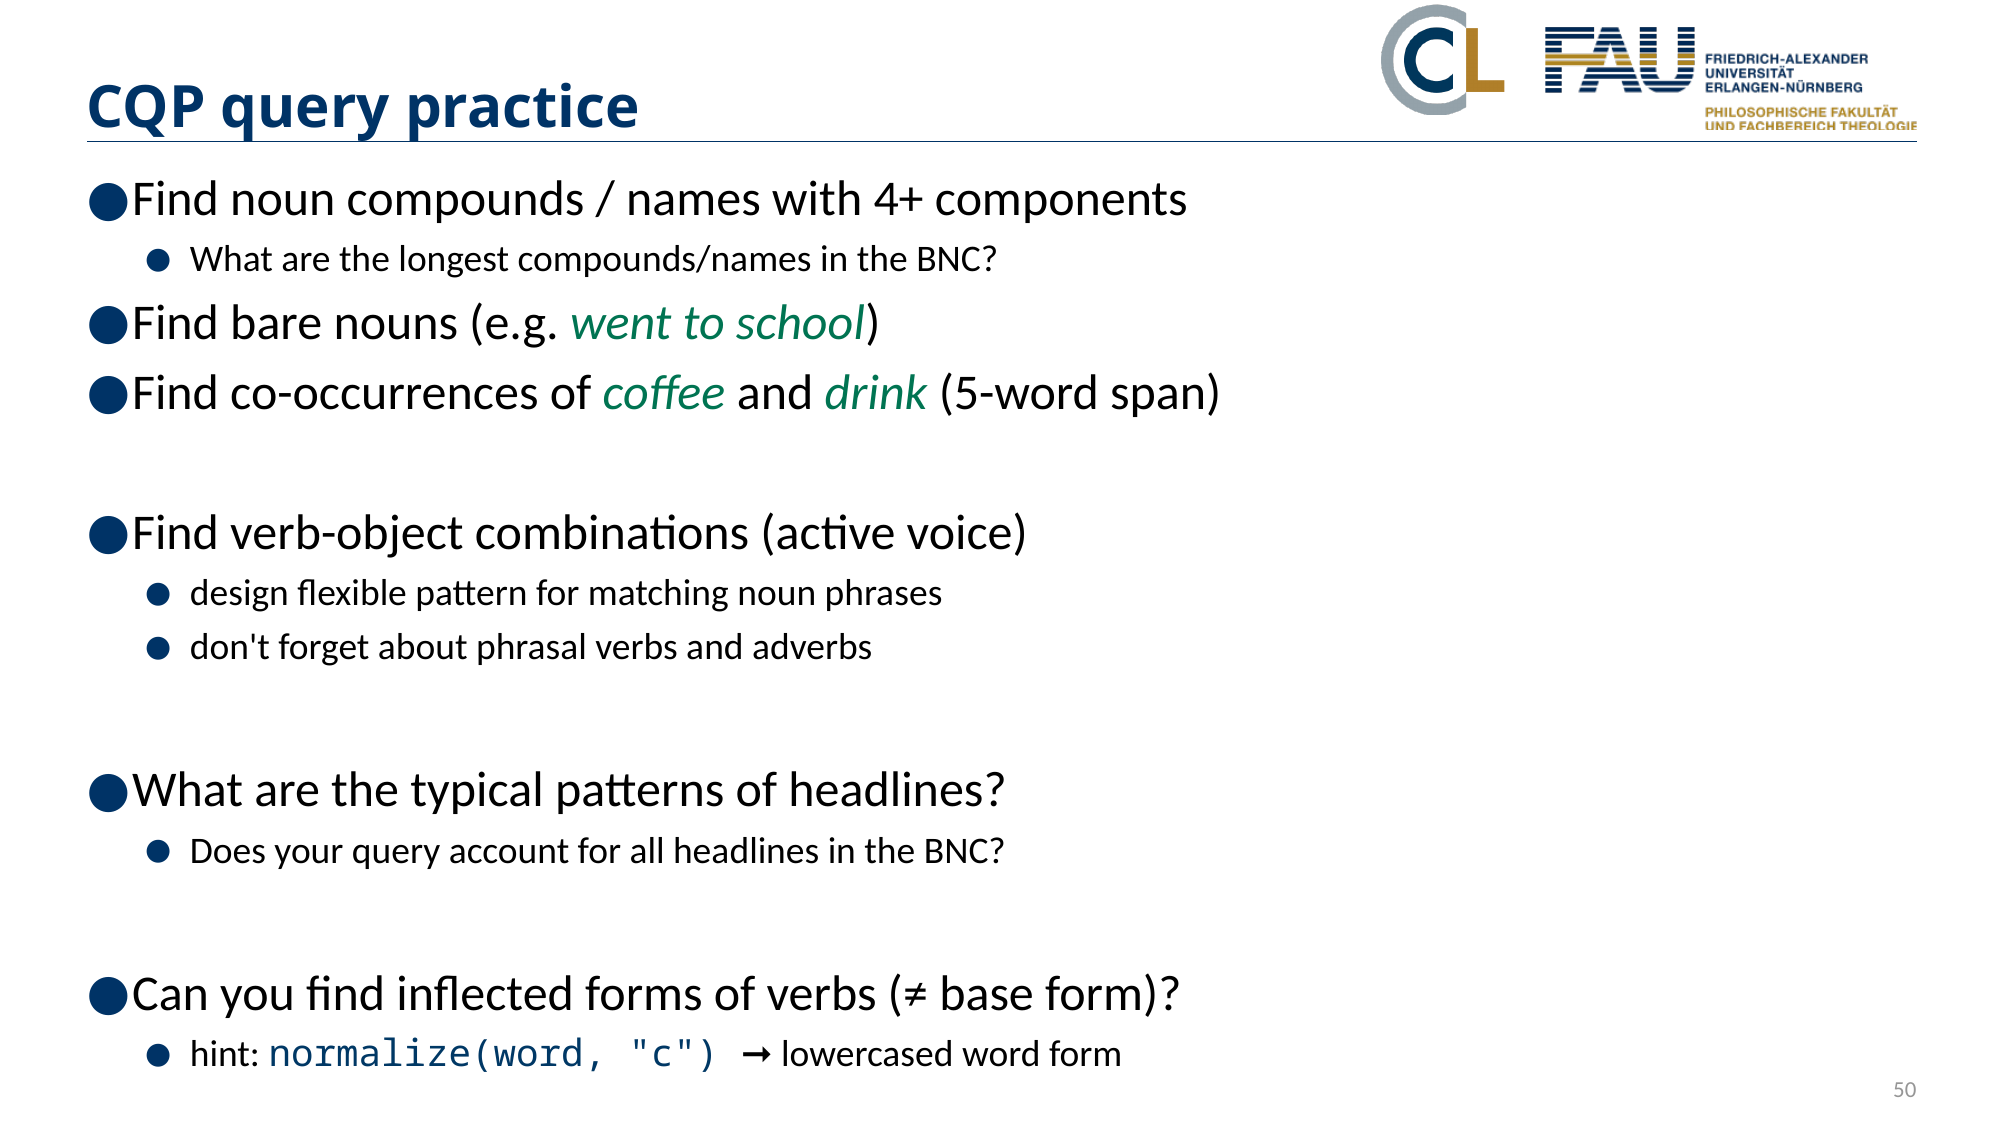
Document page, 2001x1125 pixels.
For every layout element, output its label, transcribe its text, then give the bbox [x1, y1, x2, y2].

list Find noun compounds / names with 4+ components What are the longest compounds/names in the BNC? Find bare nouns (e.g. went to school) Find co-occurrences of coffee and drink (5-word span) Find verb-object combinations (active voice) design flexible pattern for matching noun phrases don't forget about phrasal verbs and adverbs What are the typical patterns of headlines? Does your query account for all headlines in the BNC? Can you find inflected forms of verbs (≠ base form)? hint: normalize(word, "c") ➞ lowercased word form [86, 165, 1917, 1052]
title CQP query practice [86, 20, 1354, 139]
slide_number 50 [1818, 1051, 1917, 1125]
